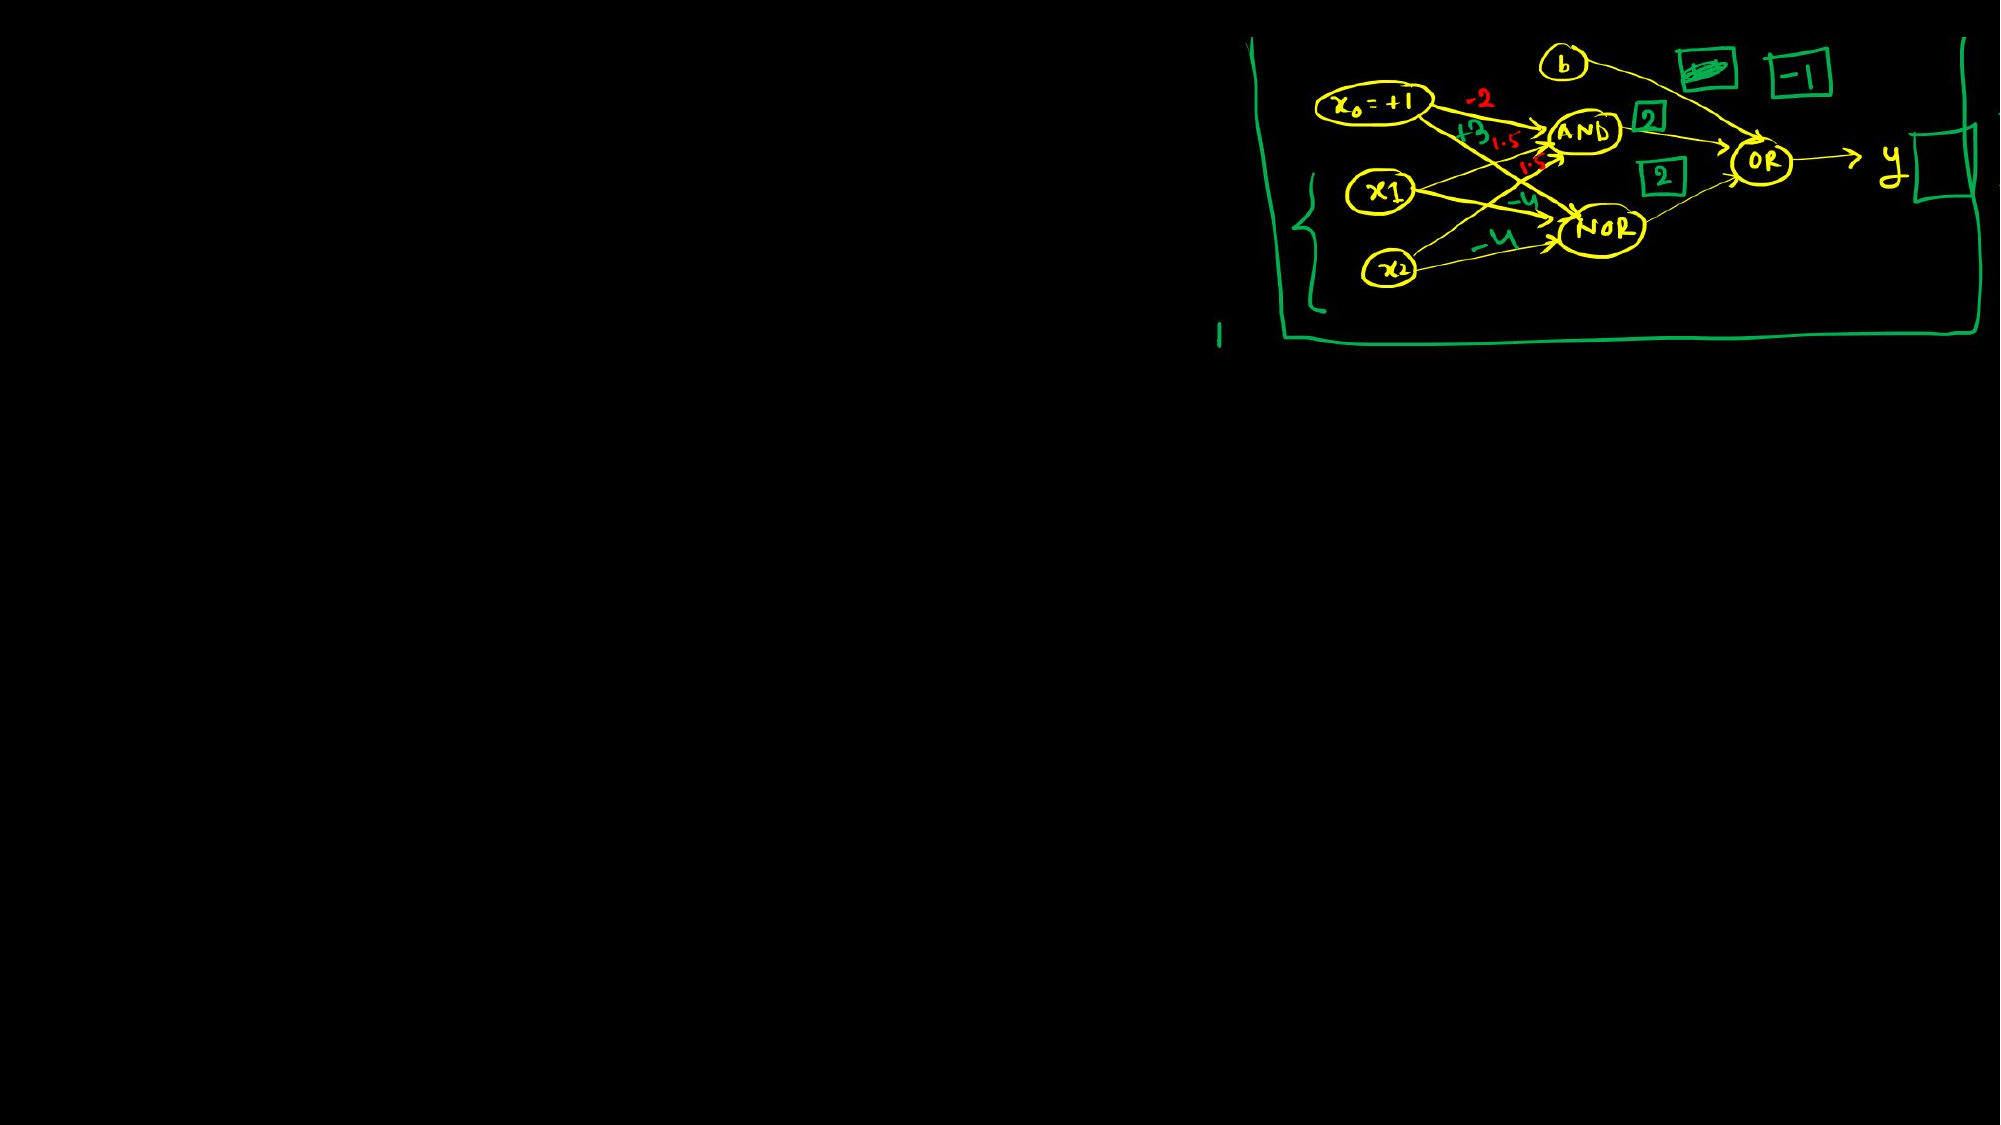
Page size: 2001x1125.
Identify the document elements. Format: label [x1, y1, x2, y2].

list [1215, 37, 2000, 377]
